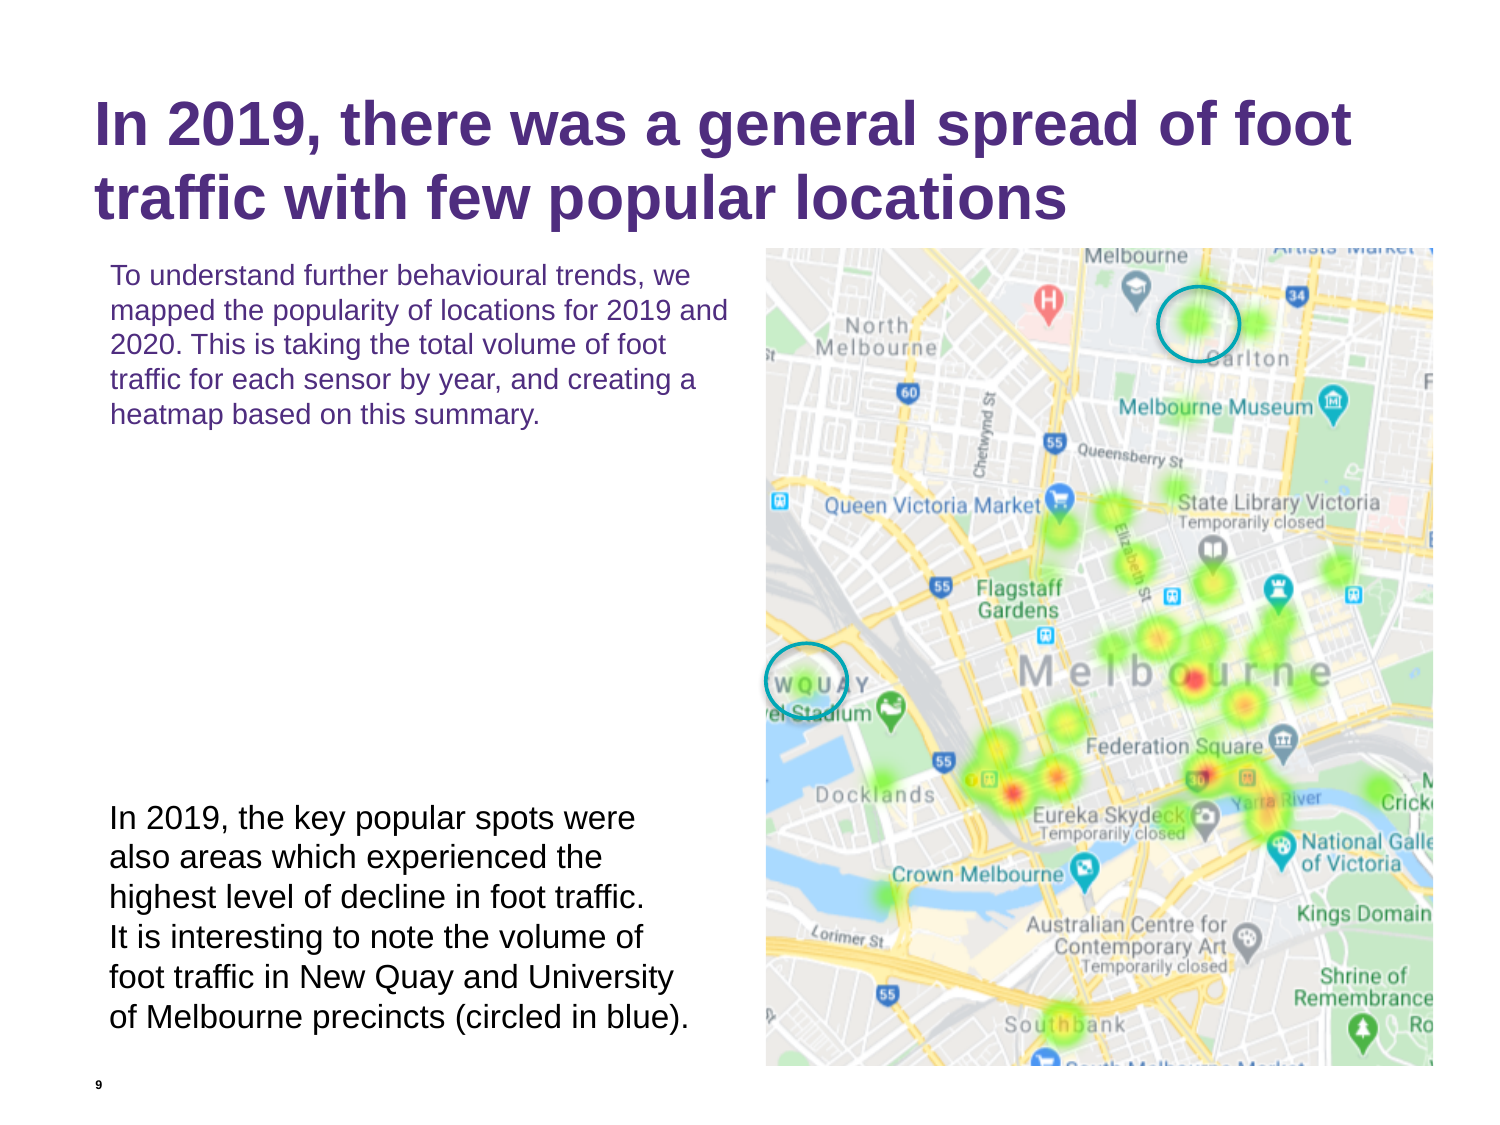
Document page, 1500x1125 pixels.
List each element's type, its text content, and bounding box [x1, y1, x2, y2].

title In 2019, there was a general spread of foot traffic with few popular locations [94, 82, 1406, 232]
slide_number 9 [95, 1069, 126, 1100]
text_box In 2019, the key popular spots were also areas which experienced the highest level of decline in foot traffic. It is interesting to note the volume of foot traffic in New Quay and University of Melbourne precincts (circled in blue). [94, 788, 721, 1043]
text_box To understand further behavioural trends, we mapped the popularity of locations for 2019 and 2020. This is taking the total volume of foot traffic for each sensor by year, and creating a heatmap based on this summary. [95, 248, 752, 438]
picture [765, 248, 1434, 1067]
